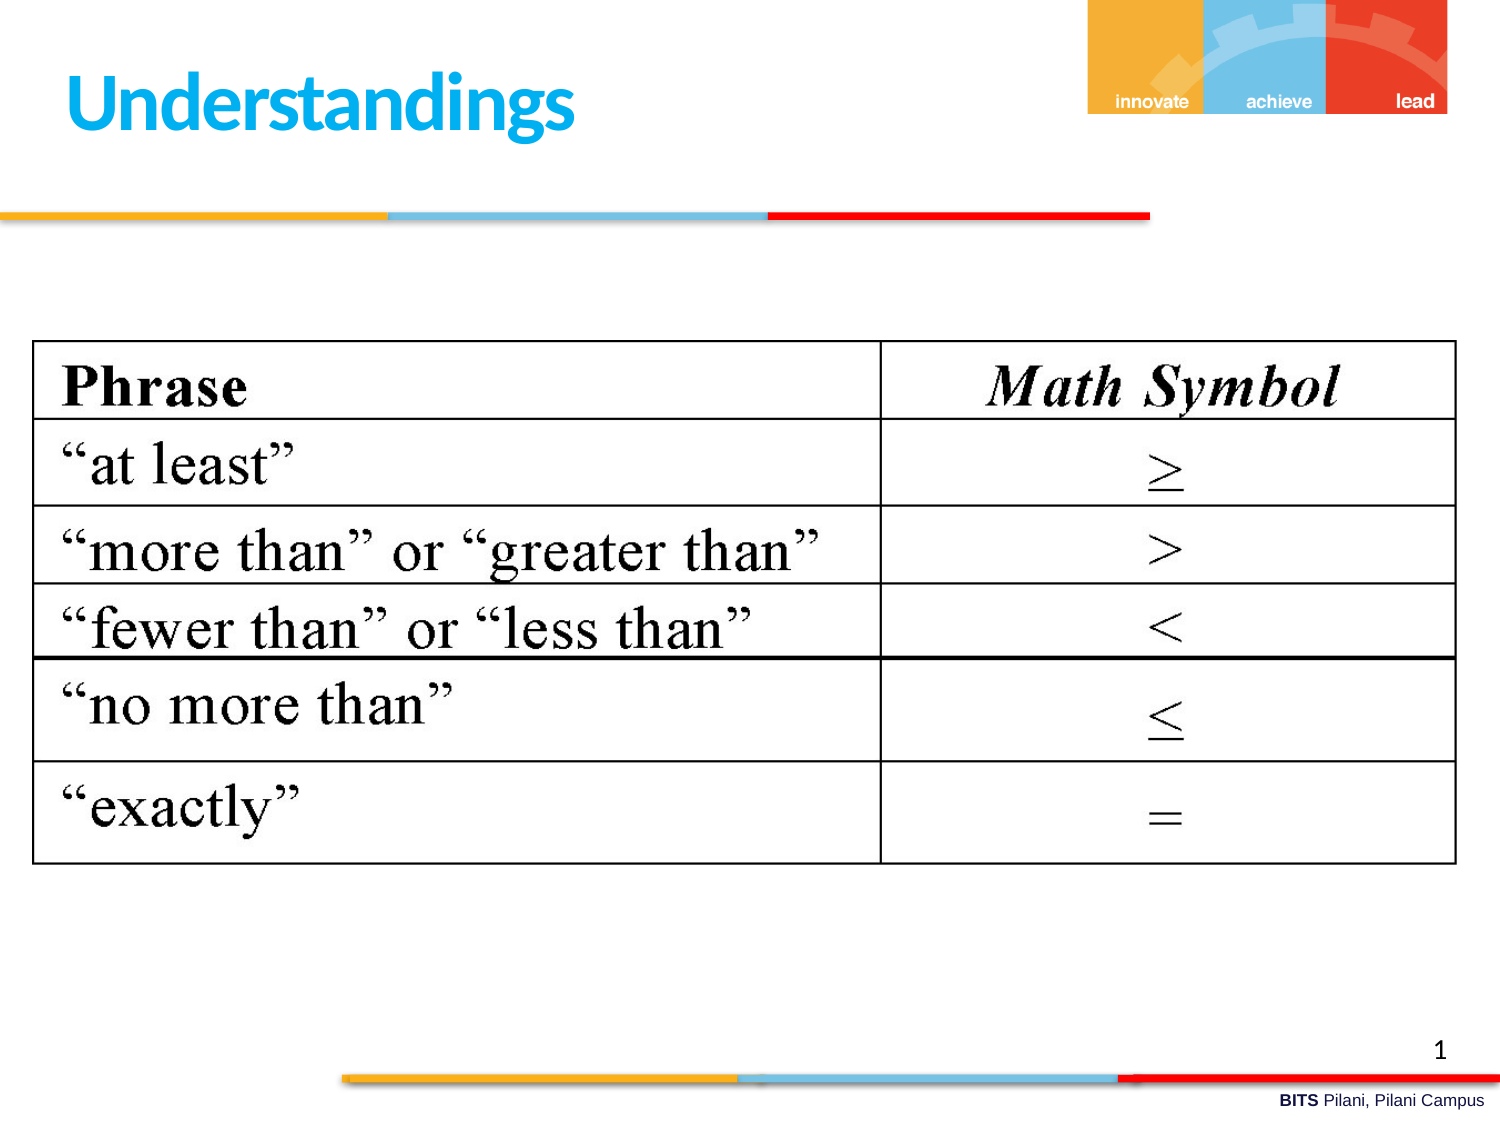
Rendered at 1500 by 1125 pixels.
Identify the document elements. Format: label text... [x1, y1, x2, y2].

list Understandings [50, 24, 1088, 213]
picture [32, 340, 1459, 947]
text_box 1 [1387, 1021, 1463, 1075]
picture [1087, 0, 1448, 114]
